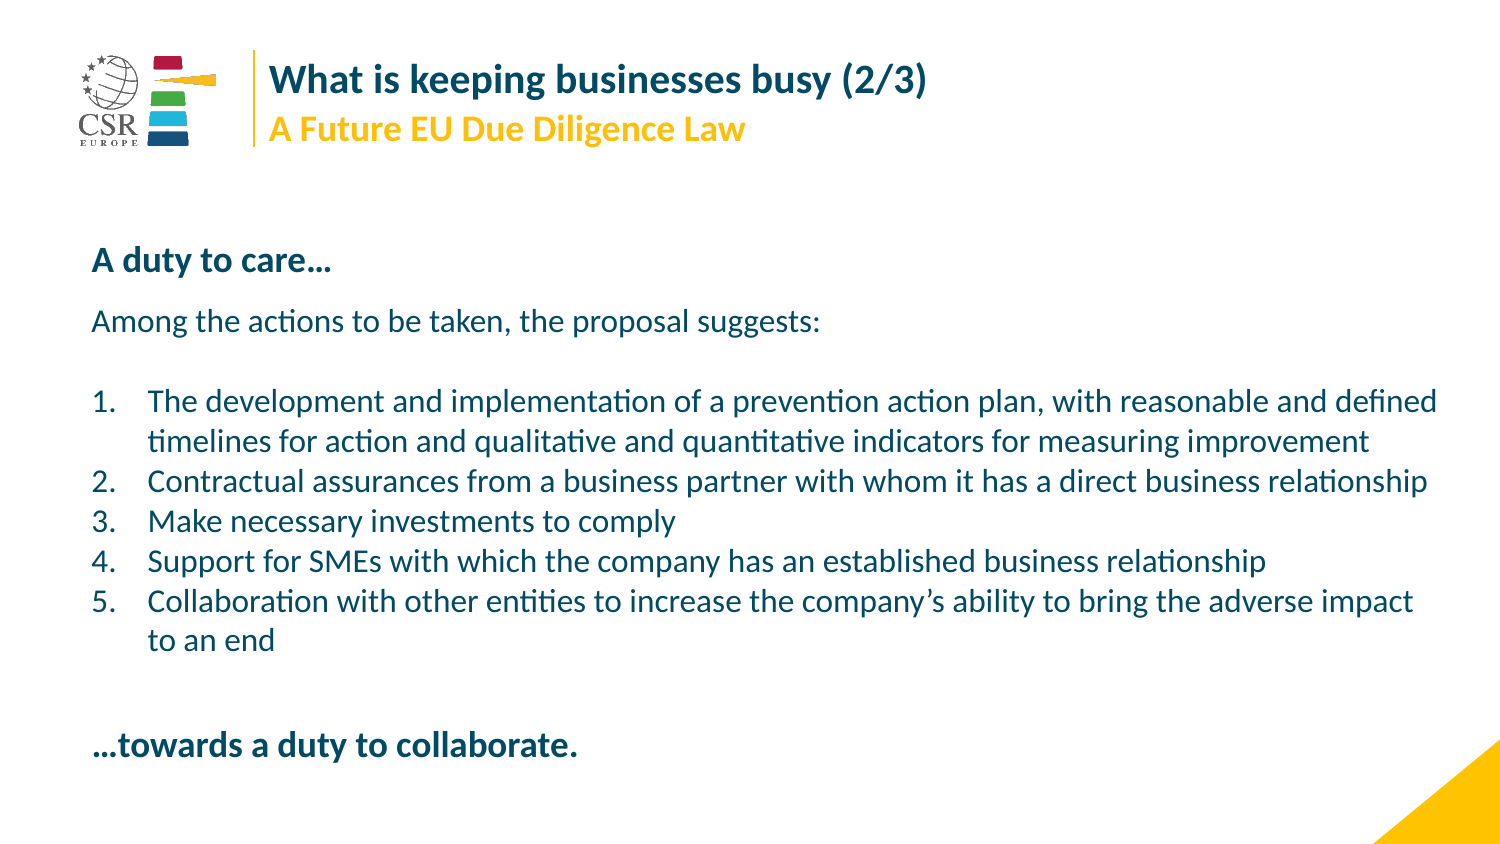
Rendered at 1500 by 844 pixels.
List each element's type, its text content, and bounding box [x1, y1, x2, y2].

text_box A Future EU Due Diligence Law [253, 102, 1175, 150]
list A duty to care… …towards a duty to collaborate. [76, 666, 1446, 777]
text_box What is keeping businesses busy (2/3) [253, 49, 1175, 102]
picture [79, 55, 216, 146]
list A duty to care… …towards a duty to collaborate. [76, 232, 1446, 291]
text_box Among the actions to be taken, the proposal suggests: The development and implementation of a prevention action plan, with reasonable and defined timelines for action and qualitative and quantitative indicators for measuring improvement Contractual assurances from a business partner with whom it has a direct business relationship Make necessary investments to comply Support for SMEs with which the company has an established business relationship Collaboration with other entities to increase the company’s ability to bring the adverse impact to an end [76, 291, 1459, 666]
